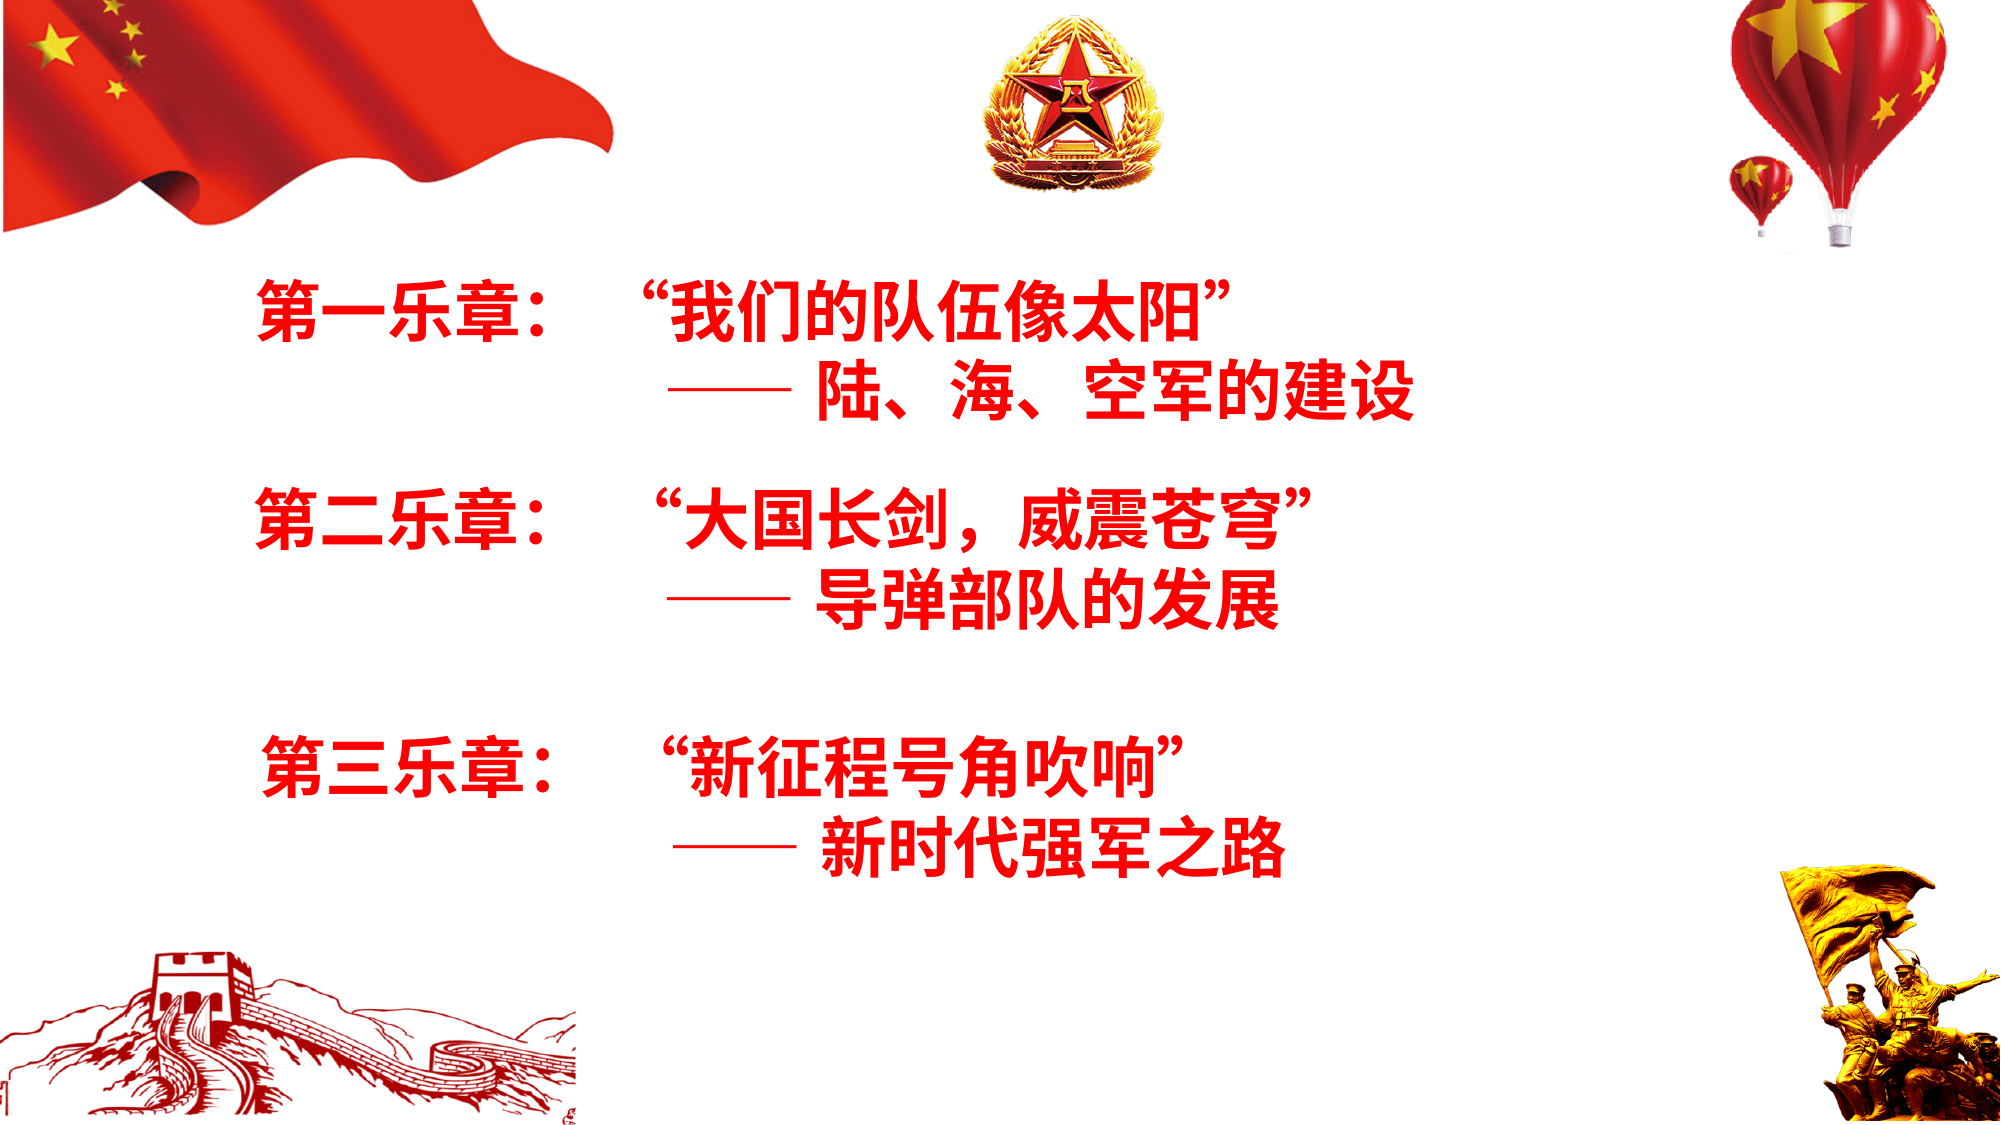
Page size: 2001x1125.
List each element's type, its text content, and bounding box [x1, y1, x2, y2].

picture [1734, 837, 2000, 1121]
text_box 第一乐章： “我们的队伍像太阳” ——陆、海、空军的建设 [239, 261, 1928, 437]
picture [0, 772, 576, 1125]
picture [960, 0, 1186, 215]
picture [3, 0, 683, 290]
picture [1614, 0, 1974, 349]
text_box 第二乐章： “大国长剑，威震苍穹” ——导弹部队的发展 [237, 470, 2000, 645]
text_box 第三乐章： “新征程号角吹响” ——新时代强军之路 [185, 717, 1854, 893]
